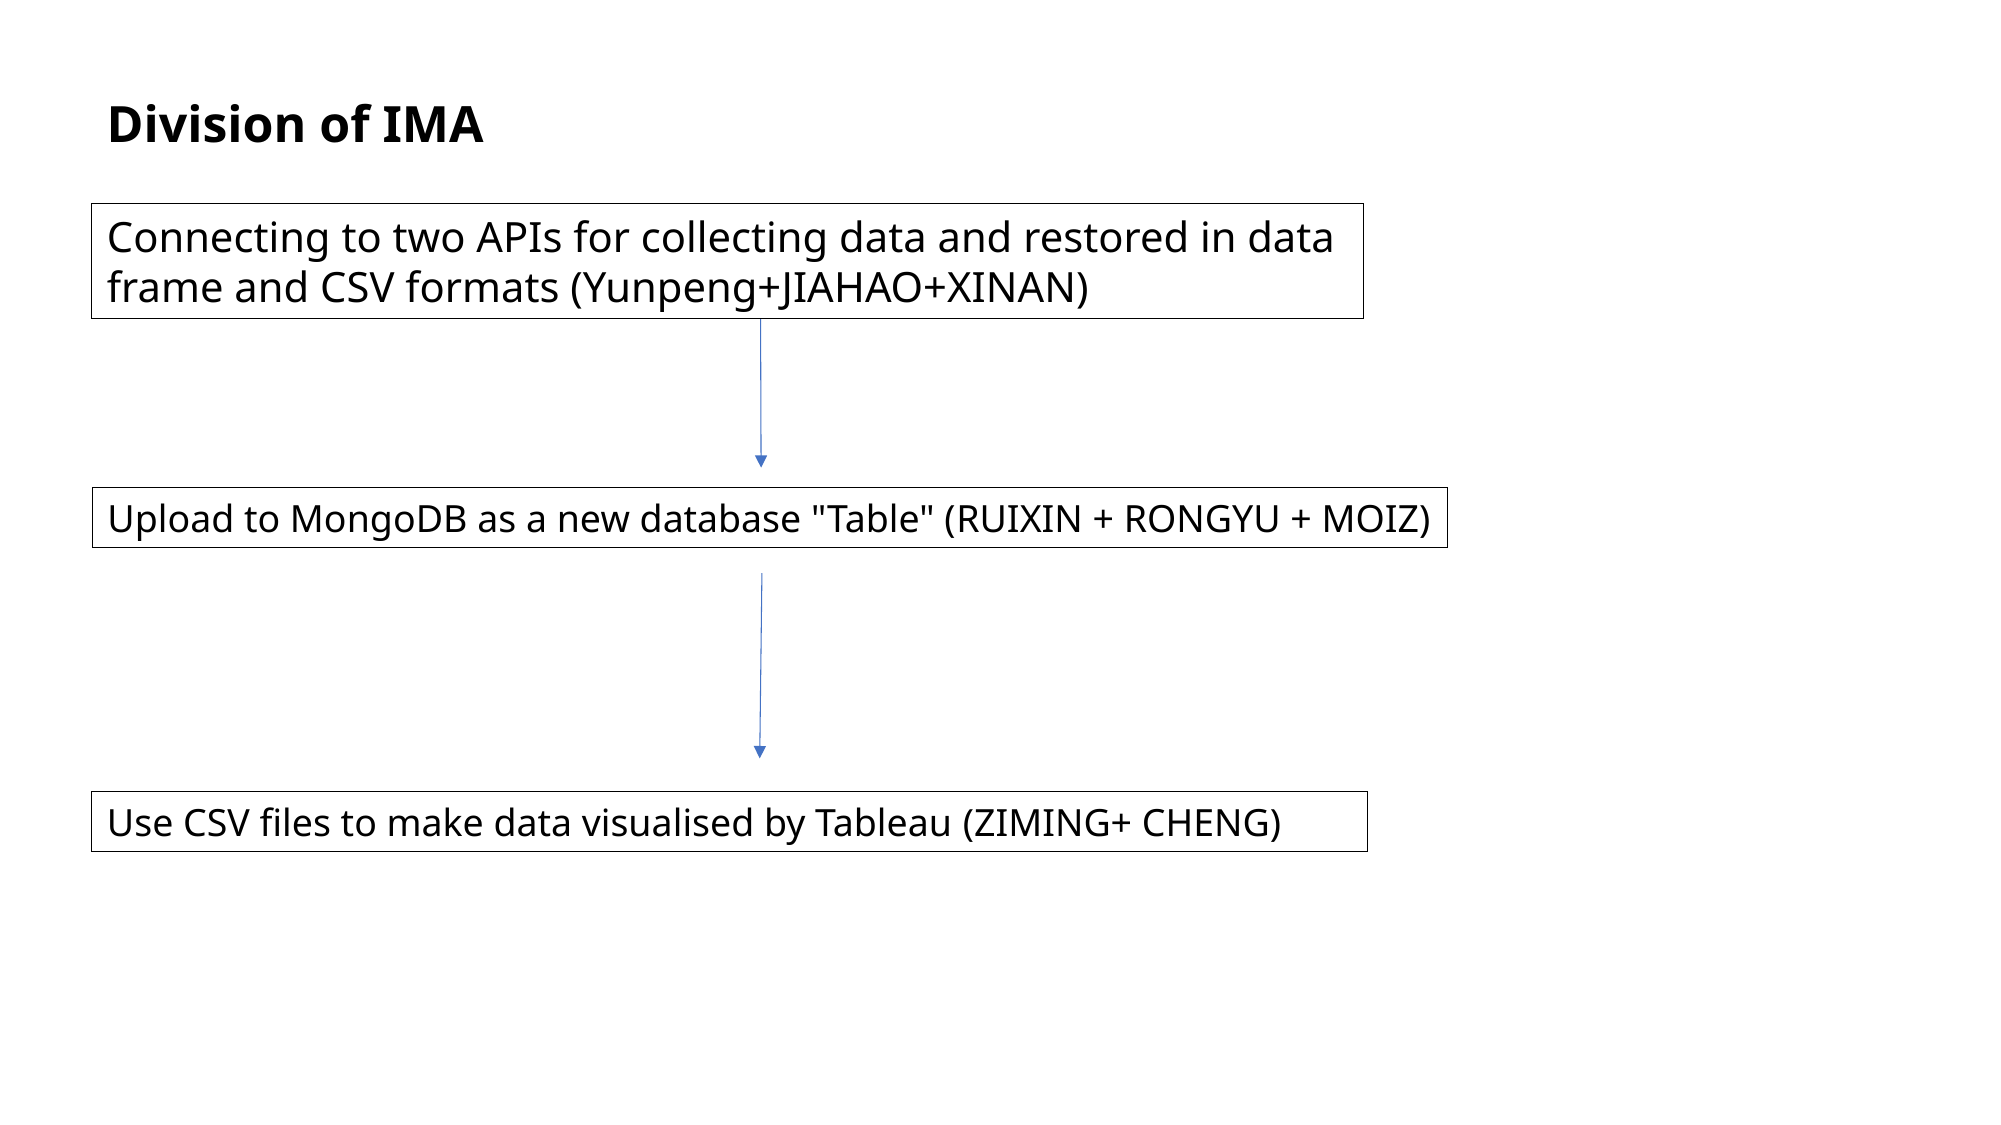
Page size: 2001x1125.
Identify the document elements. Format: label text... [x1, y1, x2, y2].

text_box Upload to MongoDB as a new database "Table" (RUIXIN + RONGYU + MOIZ) [92, 487, 1448, 548]
text_box Division of IMA [91, 84, 581, 160]
text_box Use CSV files to make data visualised by Tableau (ZIMING+ CHENG) [91, 791, 1368, 852]
text_box Connecting to two APIs for collecting data and restored in data frame and CSV formats (Yunpeng+JIAHAO+XINAN) [91, 203, 1364, 319]
